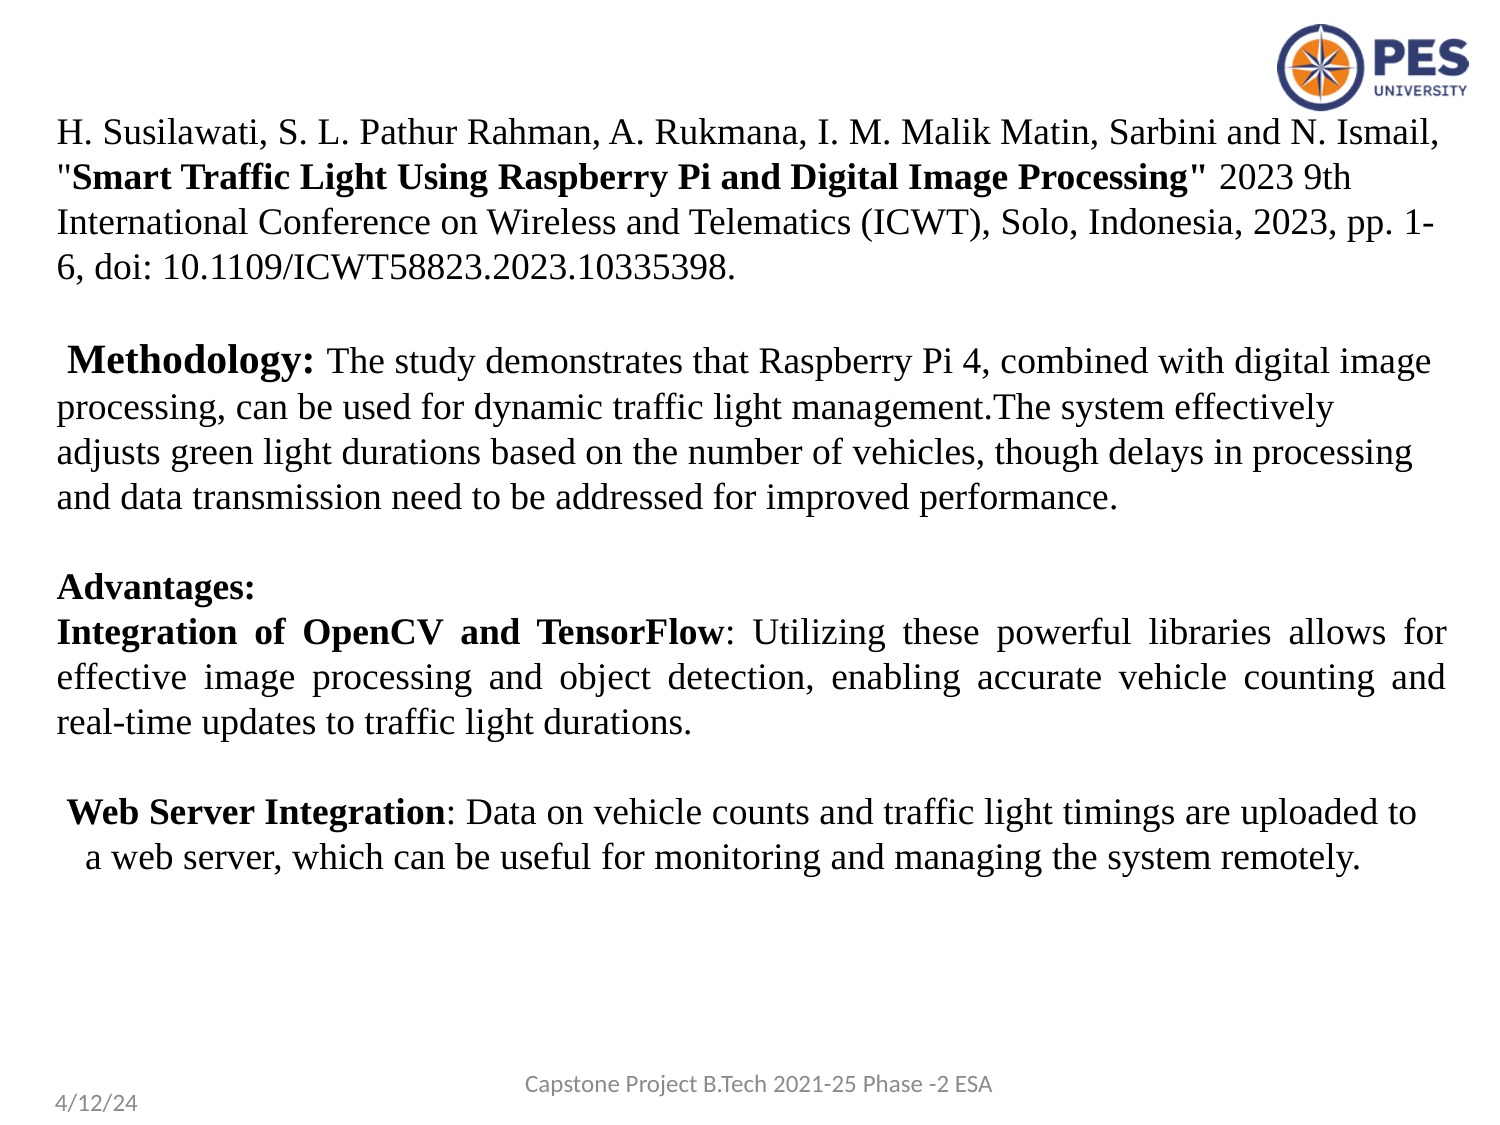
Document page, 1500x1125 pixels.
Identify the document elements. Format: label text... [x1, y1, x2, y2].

text_box 4/12/24 [40, 1079, 336, 1125]
text_box H. Susilawati, S. L. Pathur Rahman, A. Rukmana, I. M. Malik Matin, Sarbini and N. Ismail, "Smart Traffic Light Using Raspberry Pi and Digital Image Processing" 2023 9th International Conference on Wireless and Telematics (ICWT), Solo, Indonesia, 2023, pp. 1-6, doi: 10.1109/ICWT58823.2023.10335398. Methodology: The study demonstrates that Raspberry Pi 4, combined with digital image processing, can be used for dynamic traffic light management.The system effectively adjusts green light durations based on the number of vehicles, though delays in processing and data transmission need to be addressed for improved performance. Advantages: Integration of OpenCV and TensorFlow: Utilizing these powerful libraries allows for effective image processing and object detection, enabling accurate vehicle counting and real-time updates to traffic light durations. Web Server Integration: Data on vehicle counts and traffic light timings are uploaded to a web server, which can be useful for monitoring and managing the system remotely. [41, 99, 1463, 1020]
picture [1277, 24, 1469, 114]
text_box Capstone Project B.Tech 2021-25 Phase -2 ESA [510, 1059, 1284, 1125]
